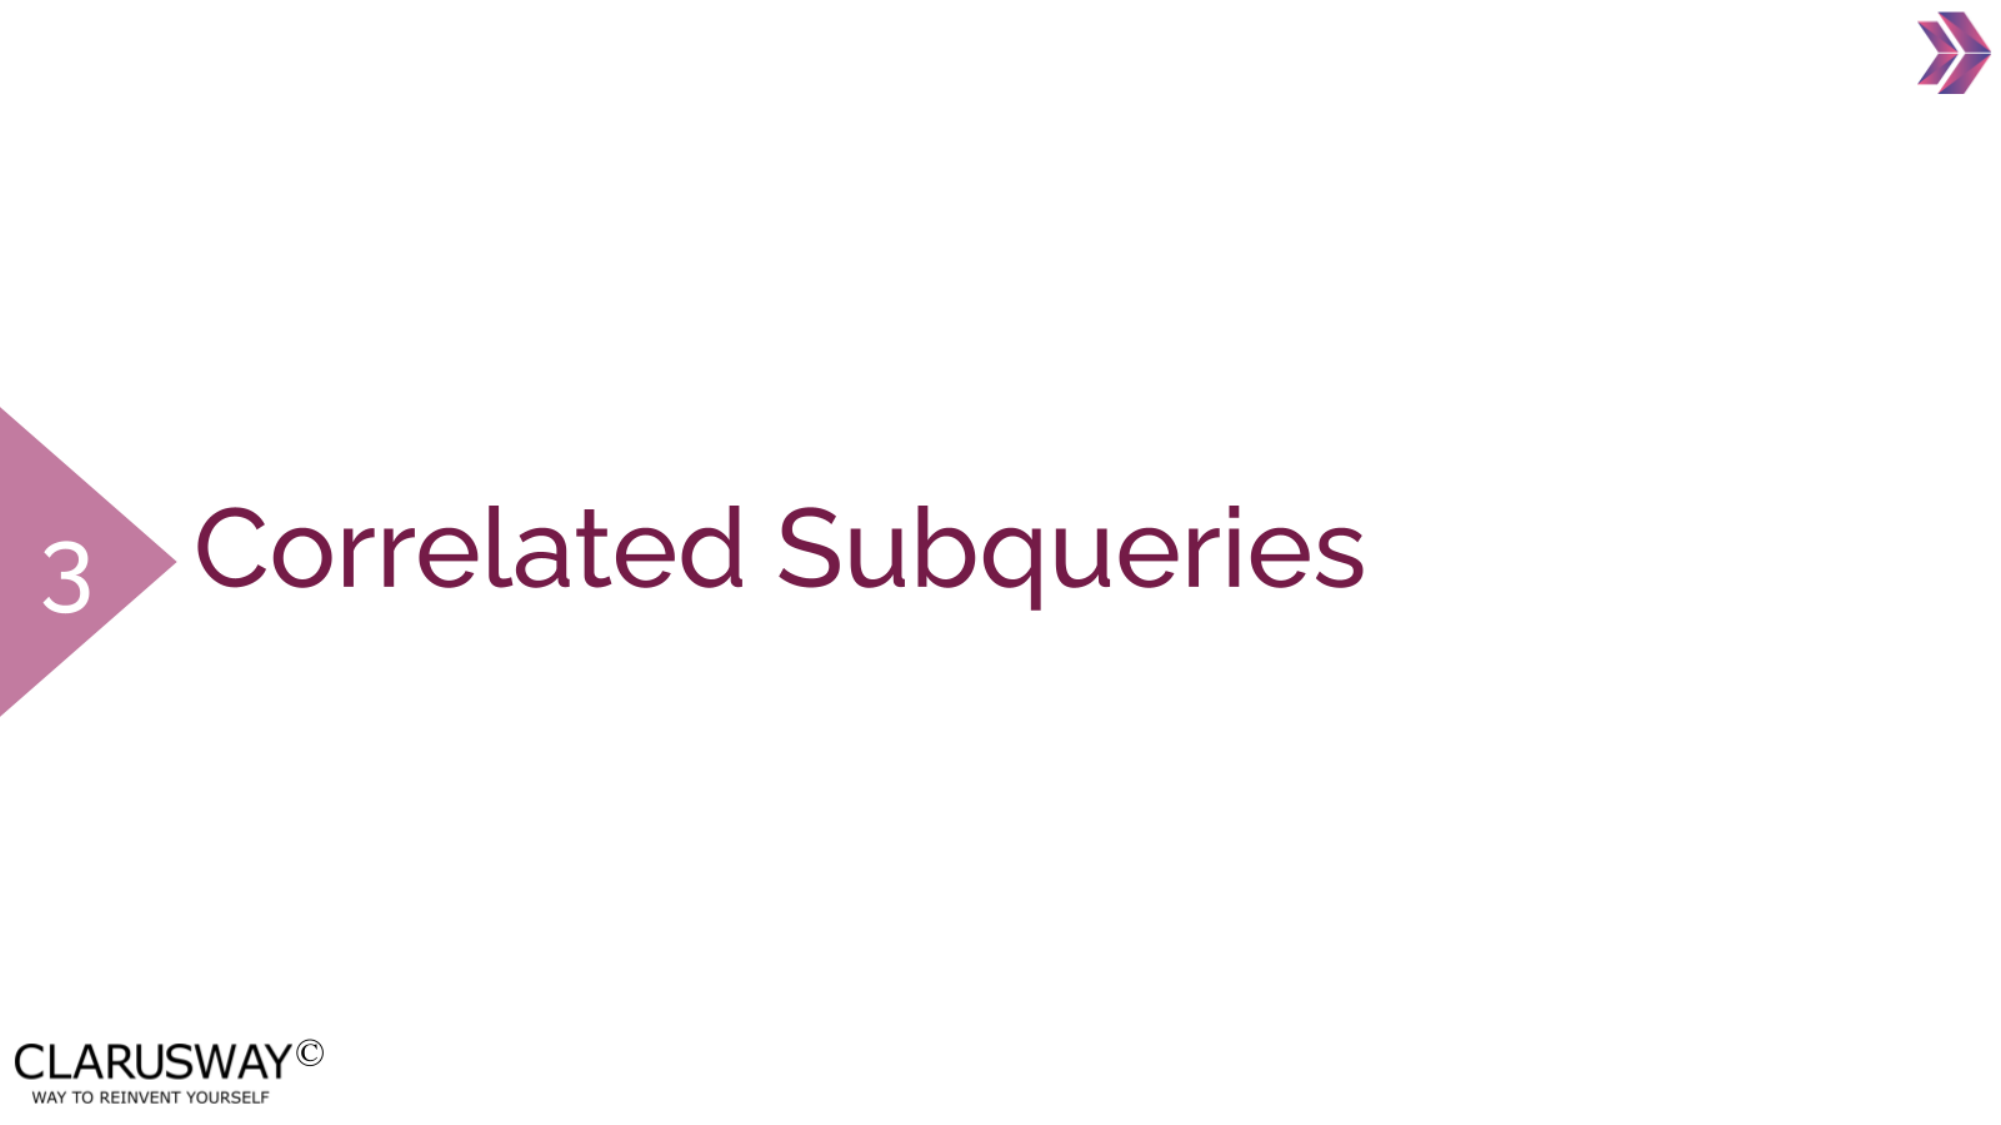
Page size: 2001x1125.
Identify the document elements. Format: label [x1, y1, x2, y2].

list [0, 0, 2000, 1125]
